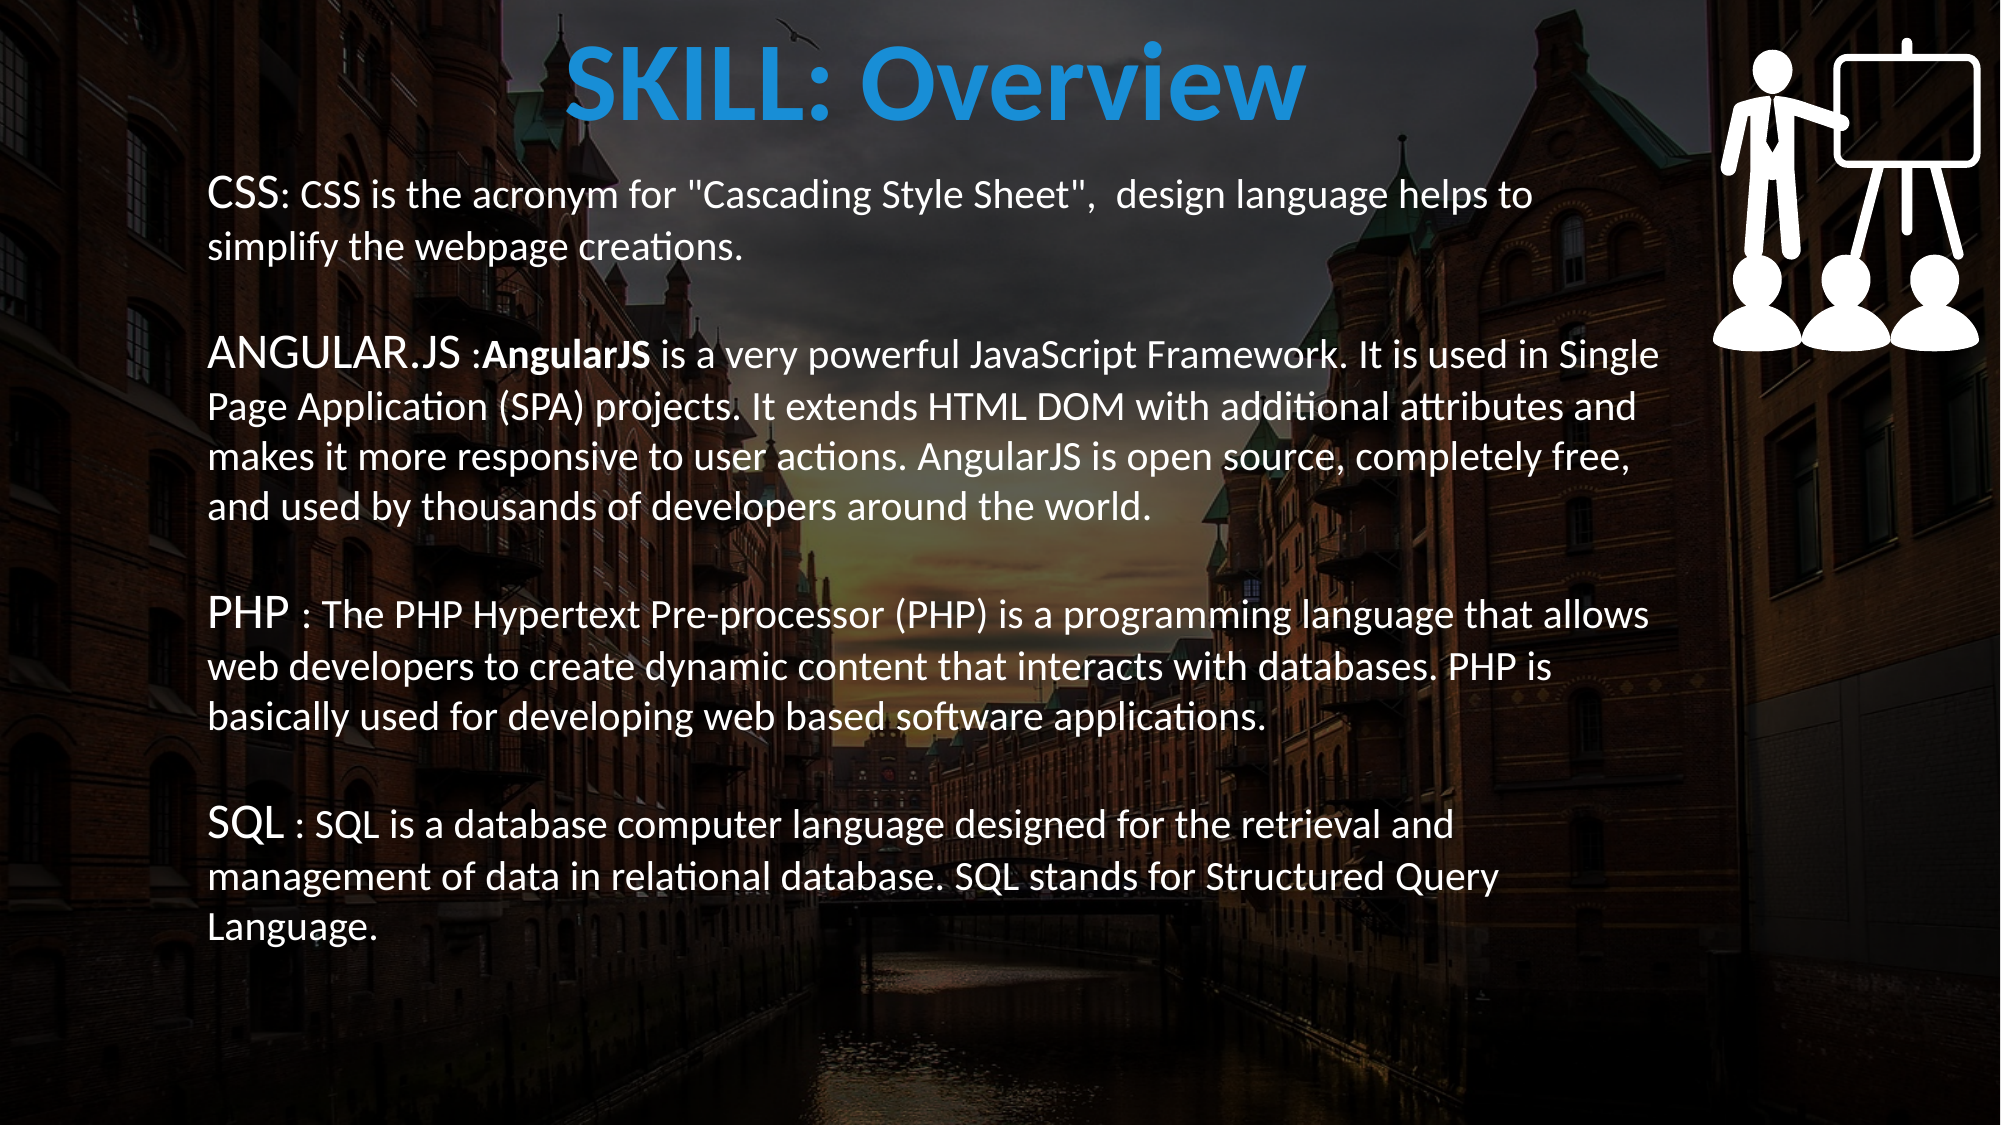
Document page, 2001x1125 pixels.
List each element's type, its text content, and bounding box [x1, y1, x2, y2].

text_box CSS: CSS is the acronym for "Cascading Style Sheet", design language helps to simplify the webpage creations. ANGULAR.JS :AngularJS is a very powerful JavaScript Framework. It is used in Single Page Application (SPA) projects. It extends HTML DOM with additional attributes and makes it more responsive to user actions. AngularJS is open source, completely free, and used by thousands of developers around the world. PHP : The PHP Hypertext Pre-processor (PHP) is a programming language that allows web developers to create dynamic content that interacts with databases. PHP is basically used for developing web based software applications. SQL : SQL is a database computer language designed for the retrieval and management of data in relational database. SQL stands for Structured Query Language. [192, 151, 1681, 957]
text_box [1713, 37, 1981, 352]
picture [0, 0, 2001, 1125]
text_box SKILL: Overview [549, 0, 1324, 150]
